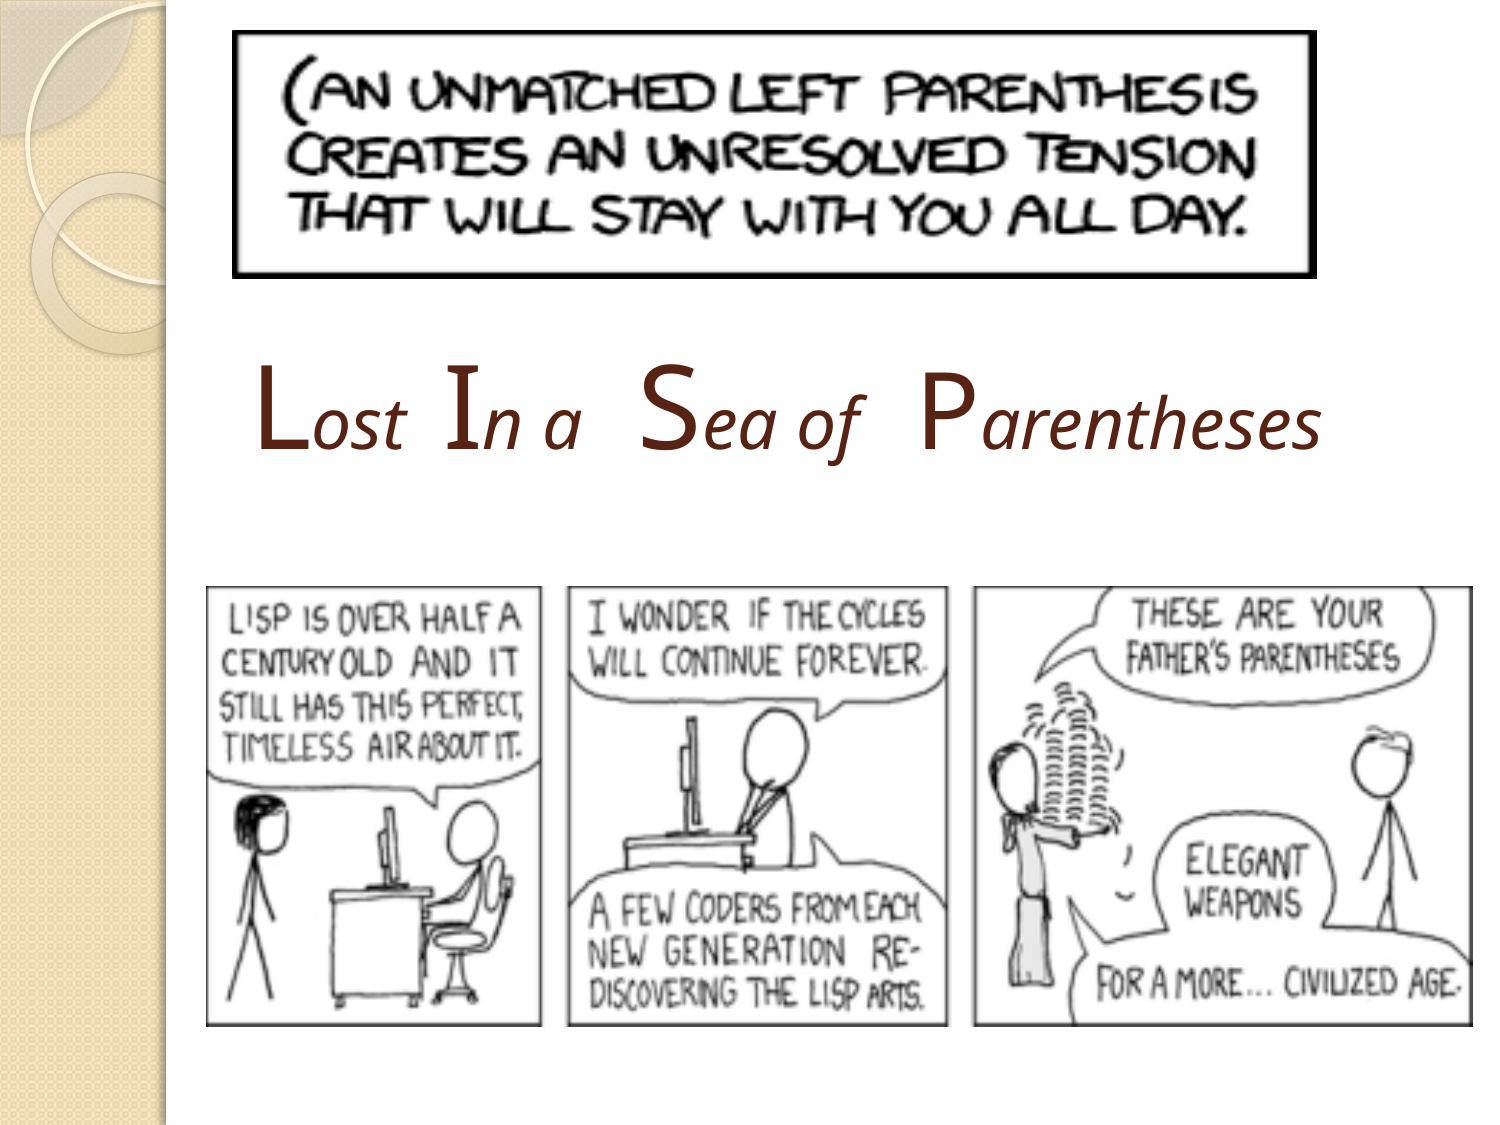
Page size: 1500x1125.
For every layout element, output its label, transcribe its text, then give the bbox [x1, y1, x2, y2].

picture [232, 30, 1318, 279]
title Lost In a Sea of Parentheses [235, 314, 1376, 492]
picture [206, 585, 1473, 1028]
